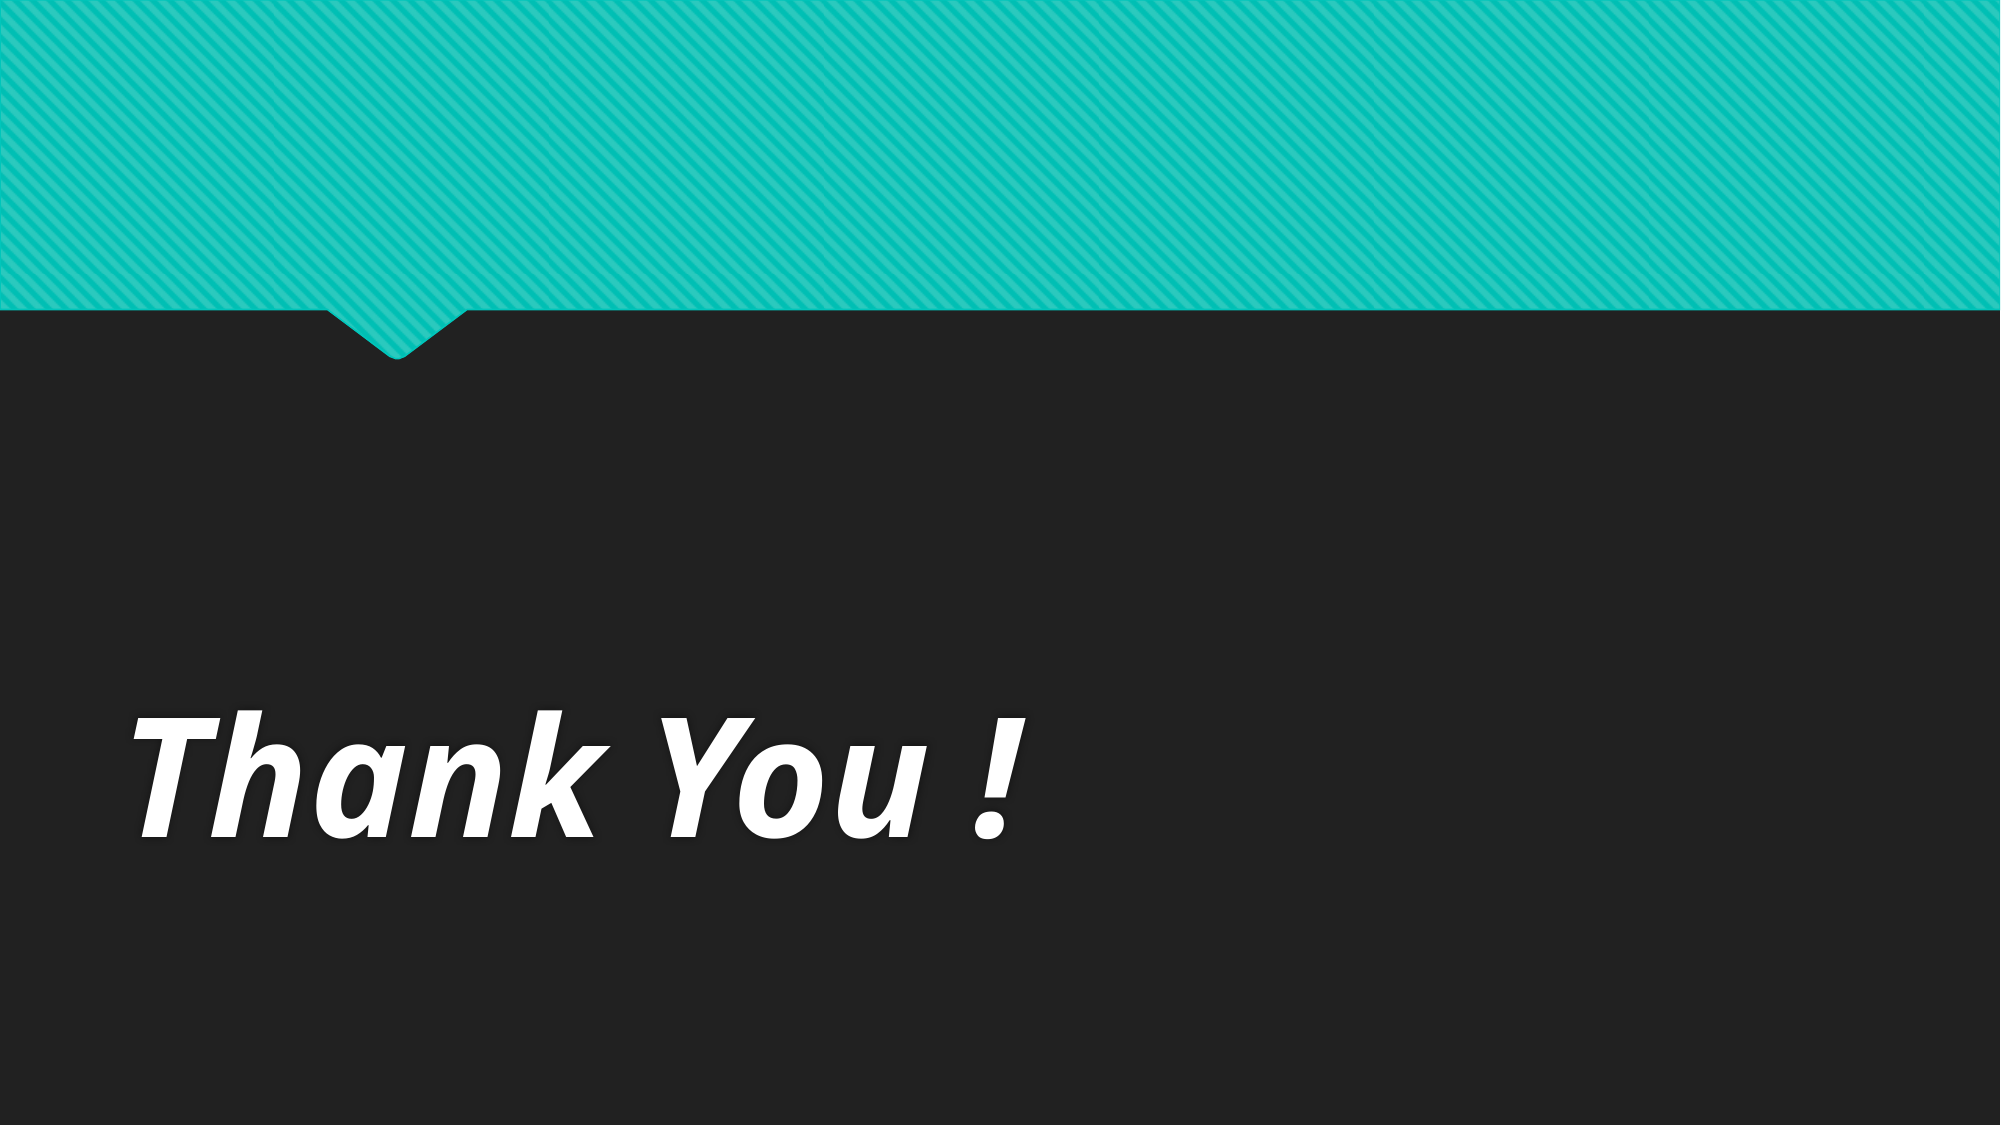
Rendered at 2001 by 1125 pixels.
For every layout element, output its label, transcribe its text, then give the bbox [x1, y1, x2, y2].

list Thank You ! [104, 472, 1837, 1069]
